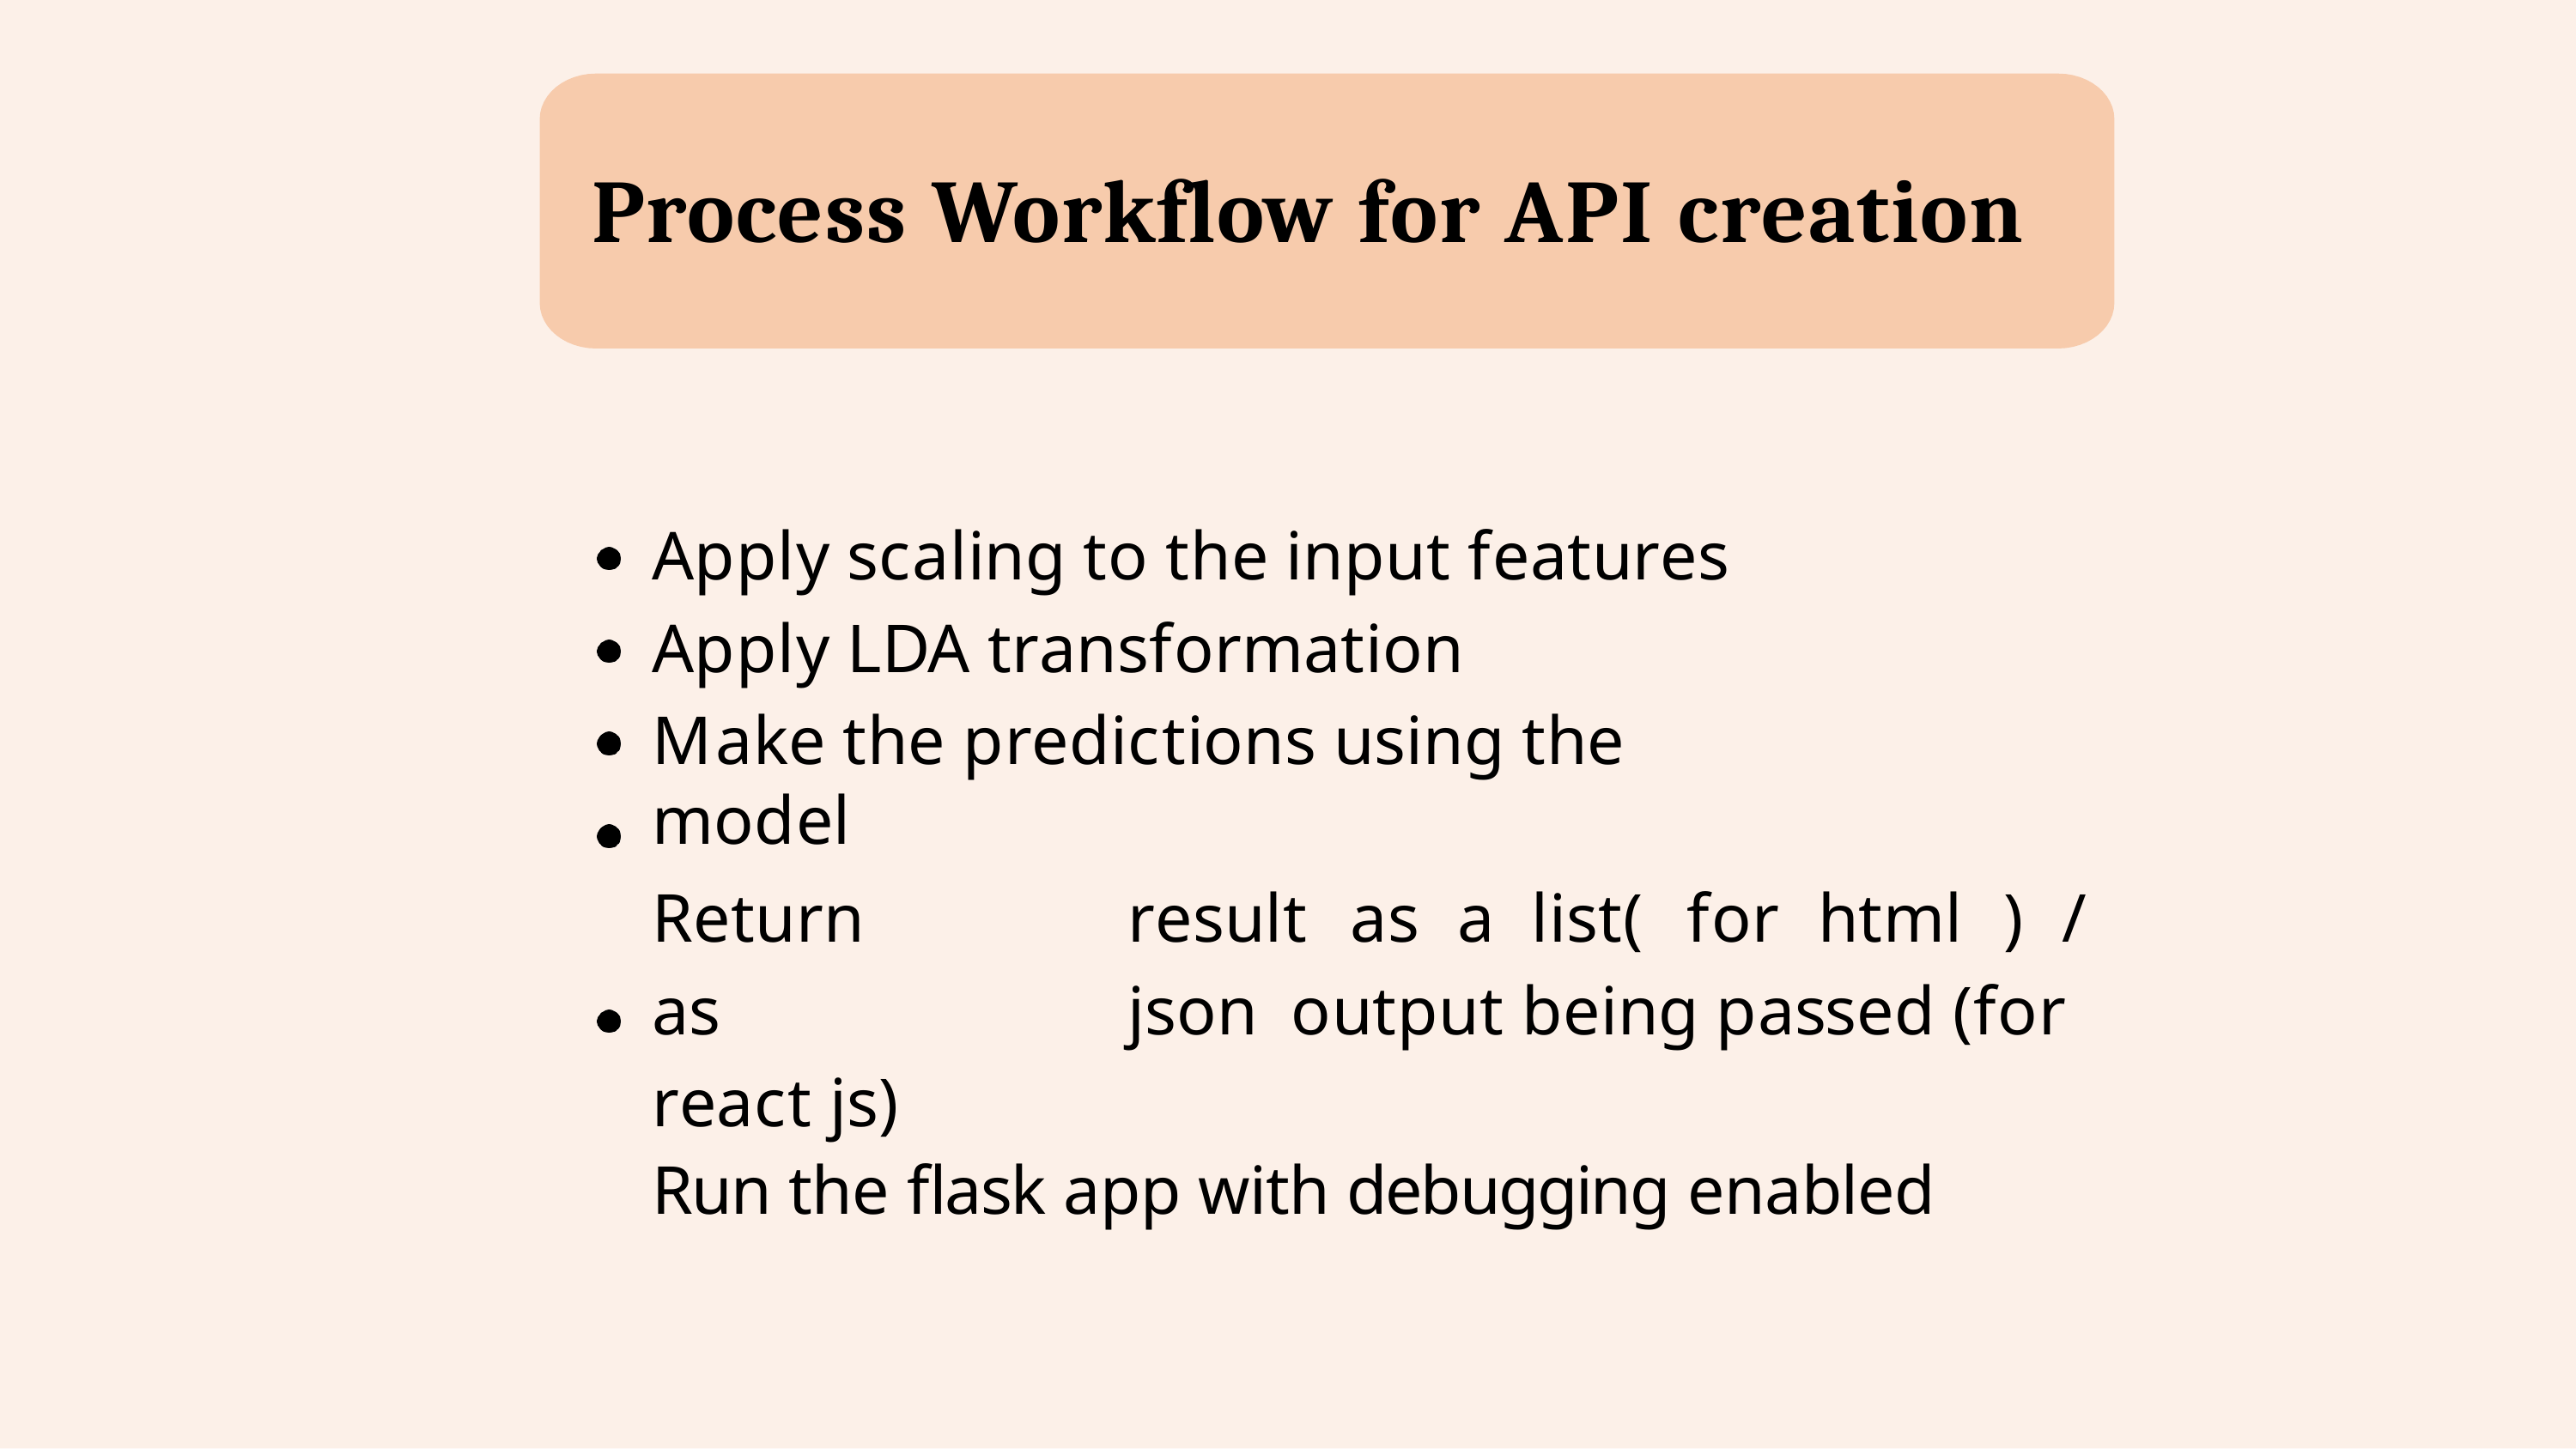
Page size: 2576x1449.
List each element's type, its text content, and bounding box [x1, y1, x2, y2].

picture [597, 1009, 621, 1034]
picture [597, 731, 621, 755]
text_box [539, 73, 2115, 349]
title Process Workflow for API creation [590, 151, 2077, 396]
picture [597, 639, 621, 663]
list Apply scaling to the input features Apply LDA transformation Make the predictions using the model Return result as a list( for html ) / as json output being passed (for react js) Run the flask app with debugging enabled [431, 499, 2145, 1329]
picture [597, 547, 621, 571]
picture [597, 824, 621, 848]
